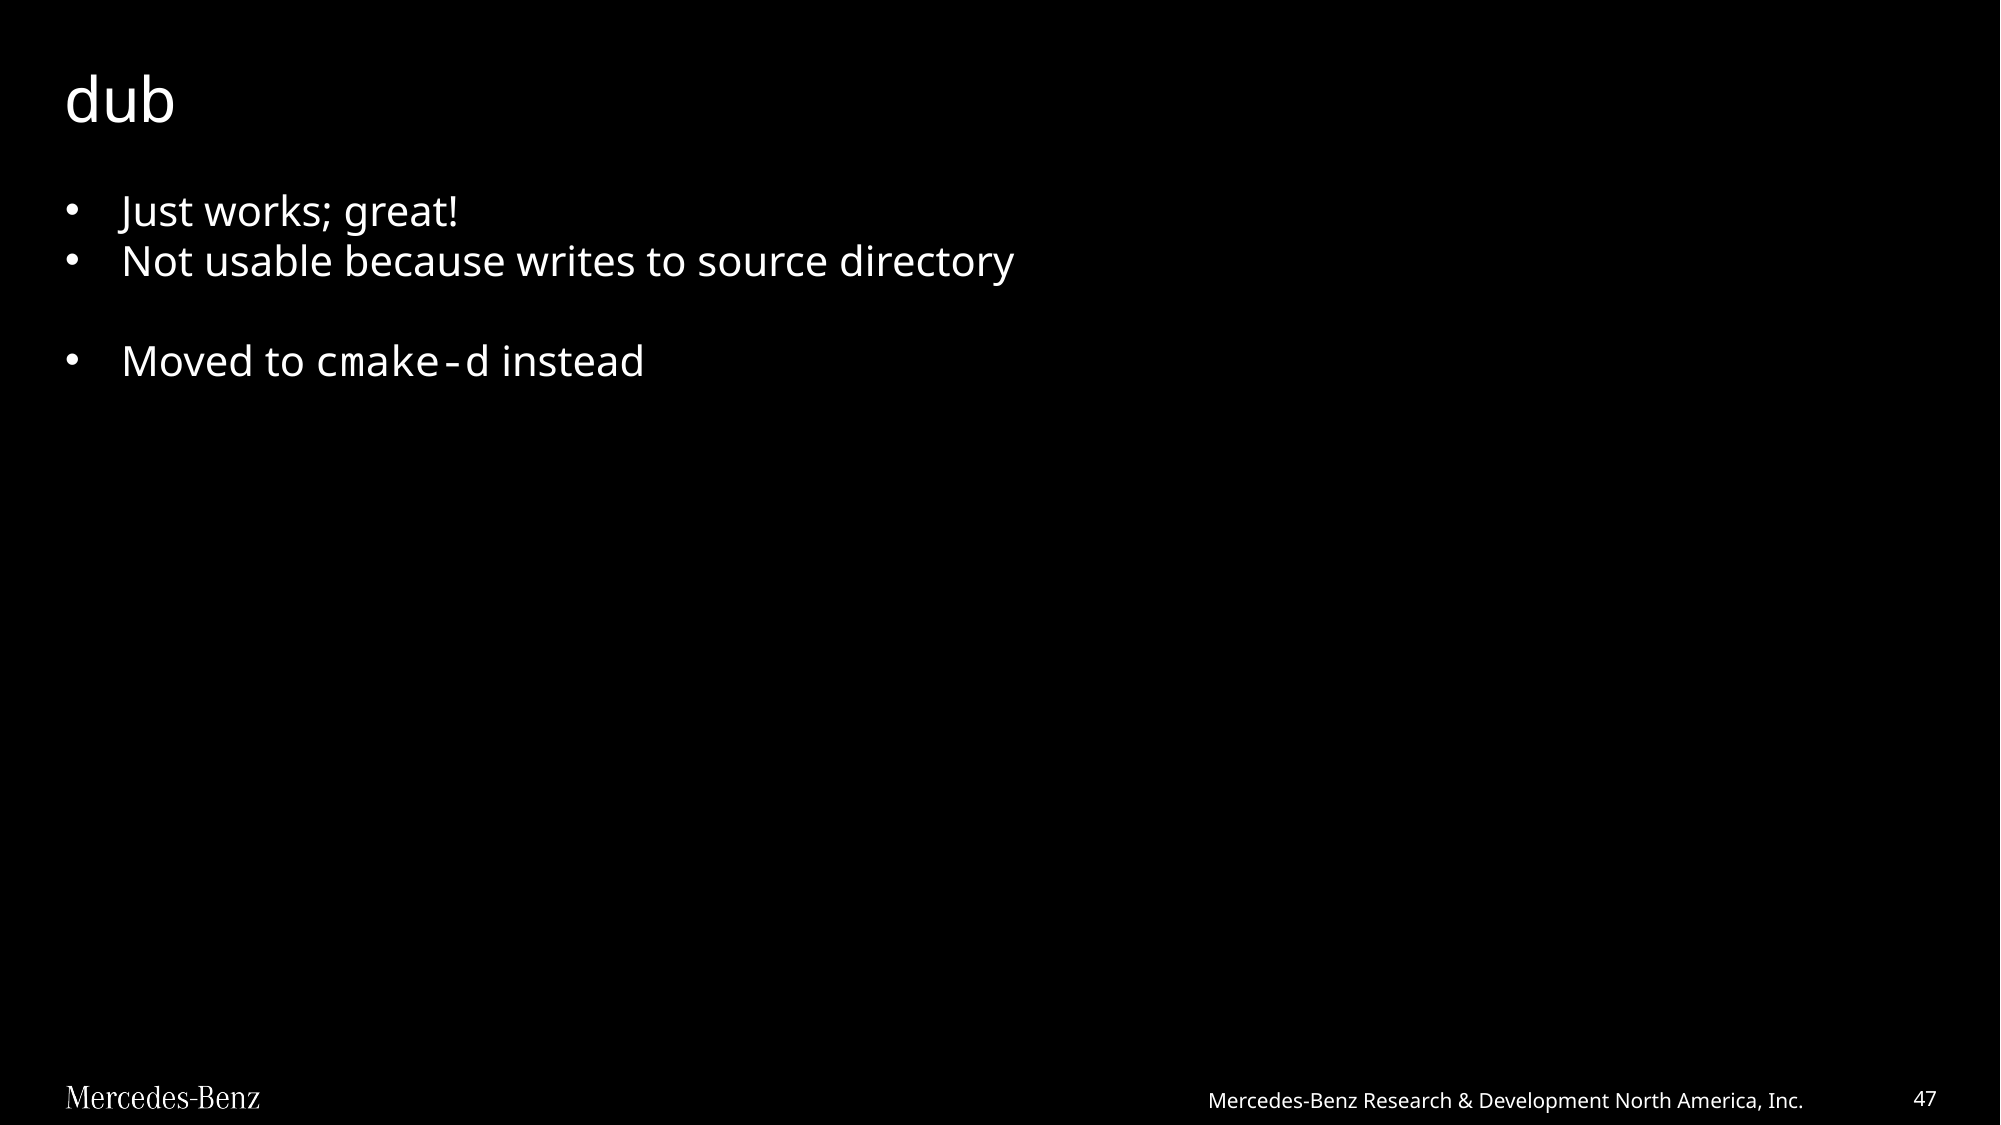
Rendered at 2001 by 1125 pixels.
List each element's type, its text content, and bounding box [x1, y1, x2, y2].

slide_number 47 [1883, 1074, 1937, 1125]
text_box Just works; great! Not usable because writes to source directory Moved to cmake-d instead [64, 184, 1686, 894]
title dub [64, 60, 1936, 226]
footer Mercedes-Benz Research & Development North America, Inc. [516, 1074, 1804, 1125]
